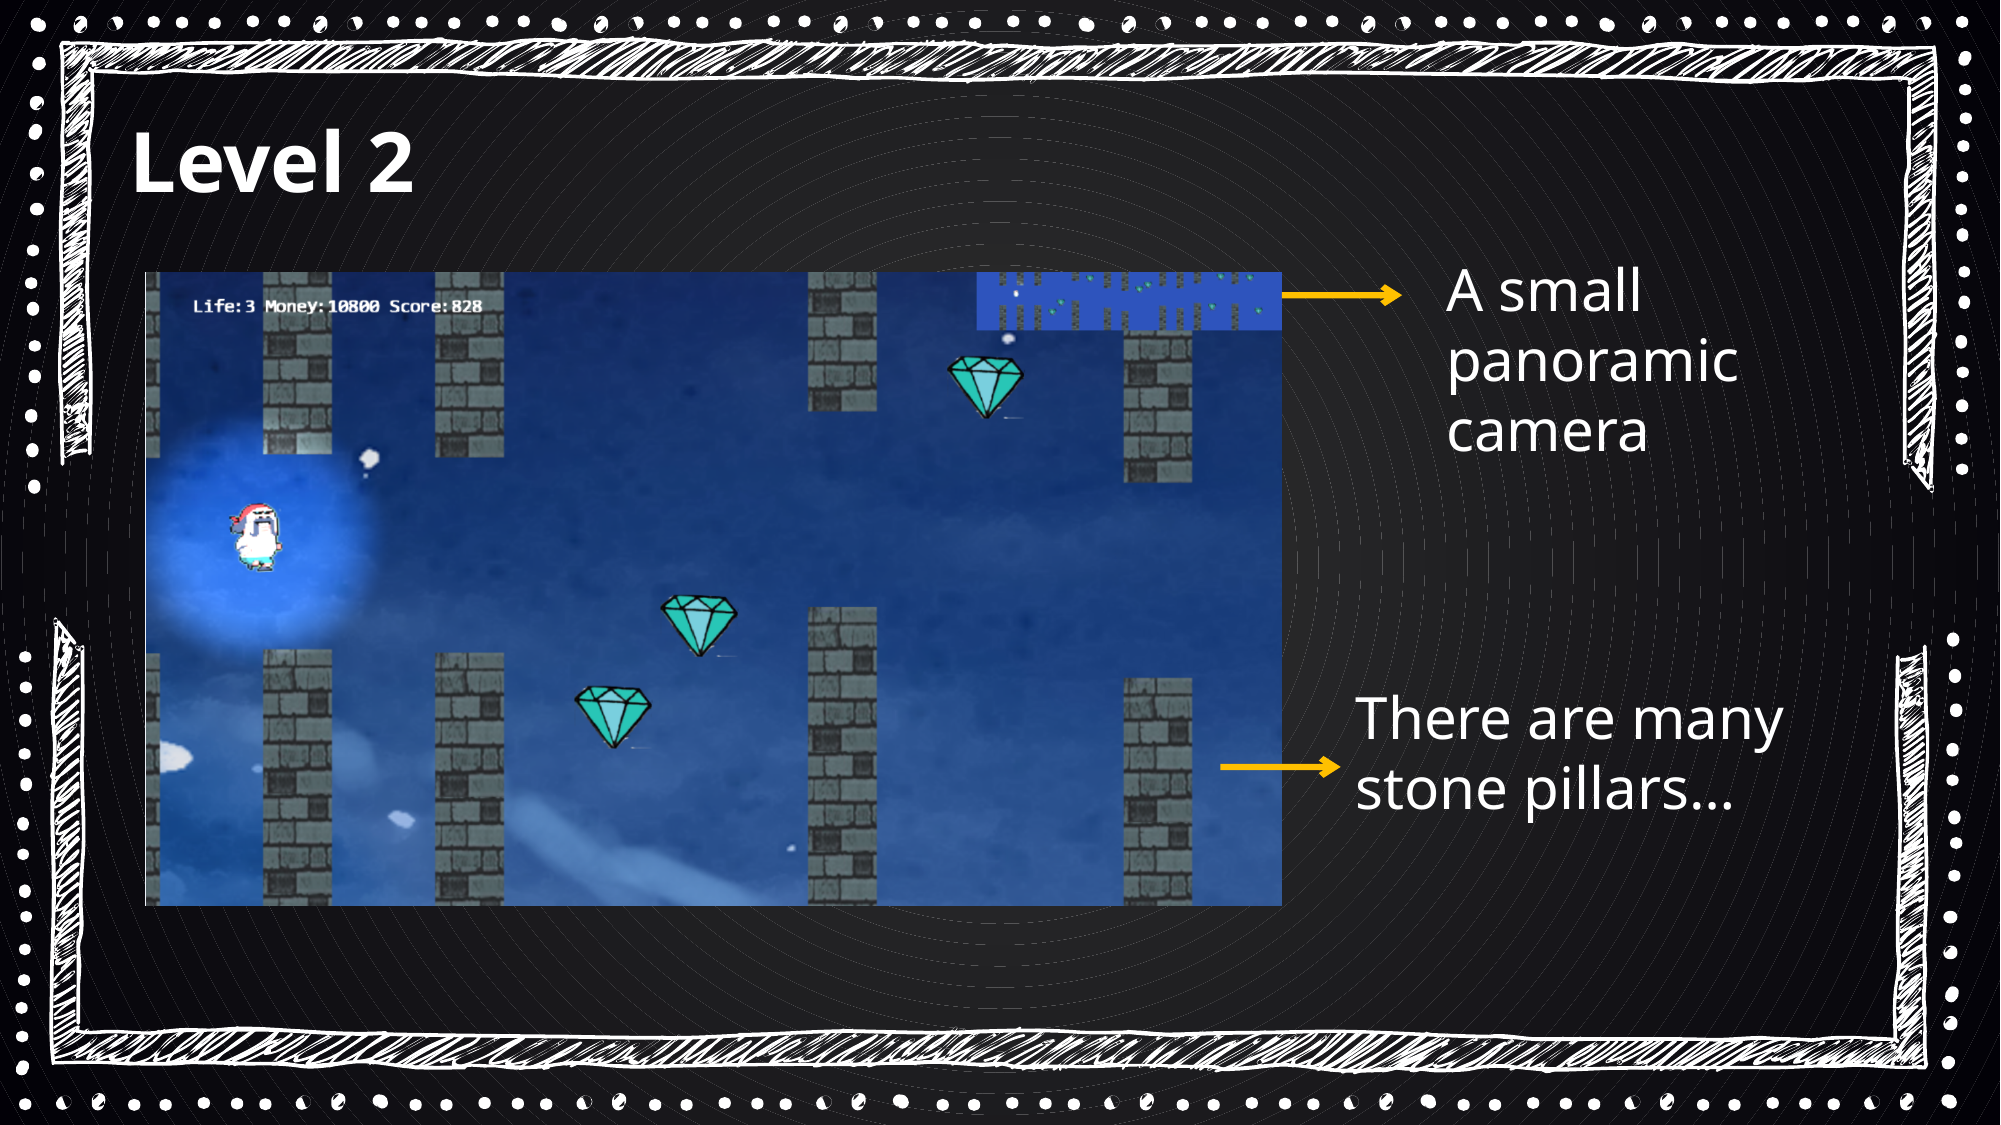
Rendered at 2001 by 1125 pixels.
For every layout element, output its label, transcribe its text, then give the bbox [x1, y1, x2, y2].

picture [145, 272, 1282, 906]
text_box A small panoramic camera [1431, 246, 1778, 471]
text_box There are many stone pillars… [1340, 673, 1902, 829]
text_box Level 2 [114, 102, 714, 217]
